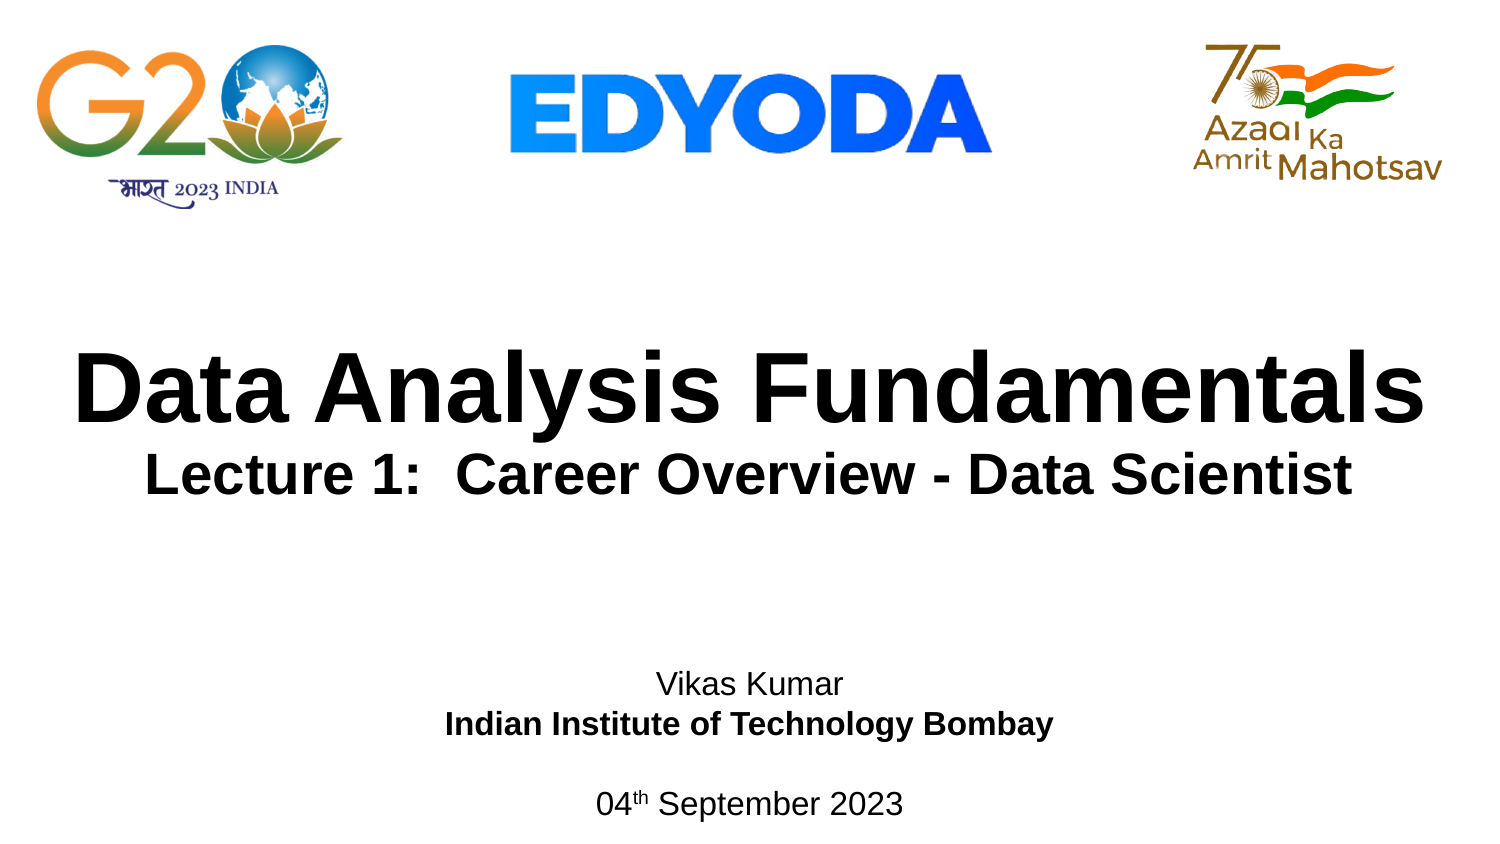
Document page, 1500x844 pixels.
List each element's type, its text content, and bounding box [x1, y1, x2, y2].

picture [1154, 12, 1463, 208]
picture [429, 11, 1071, 207]
picture [37, 45, 346, 209]
title Data Analysis Fundamentals Lecture 1: Career Overview - Data Scientist [0, 250, 1500, 594]
text_box Vikas Kumar Indian Institute of Technology Bombay 04th September 2023 [191, 652, 1309, 832]
